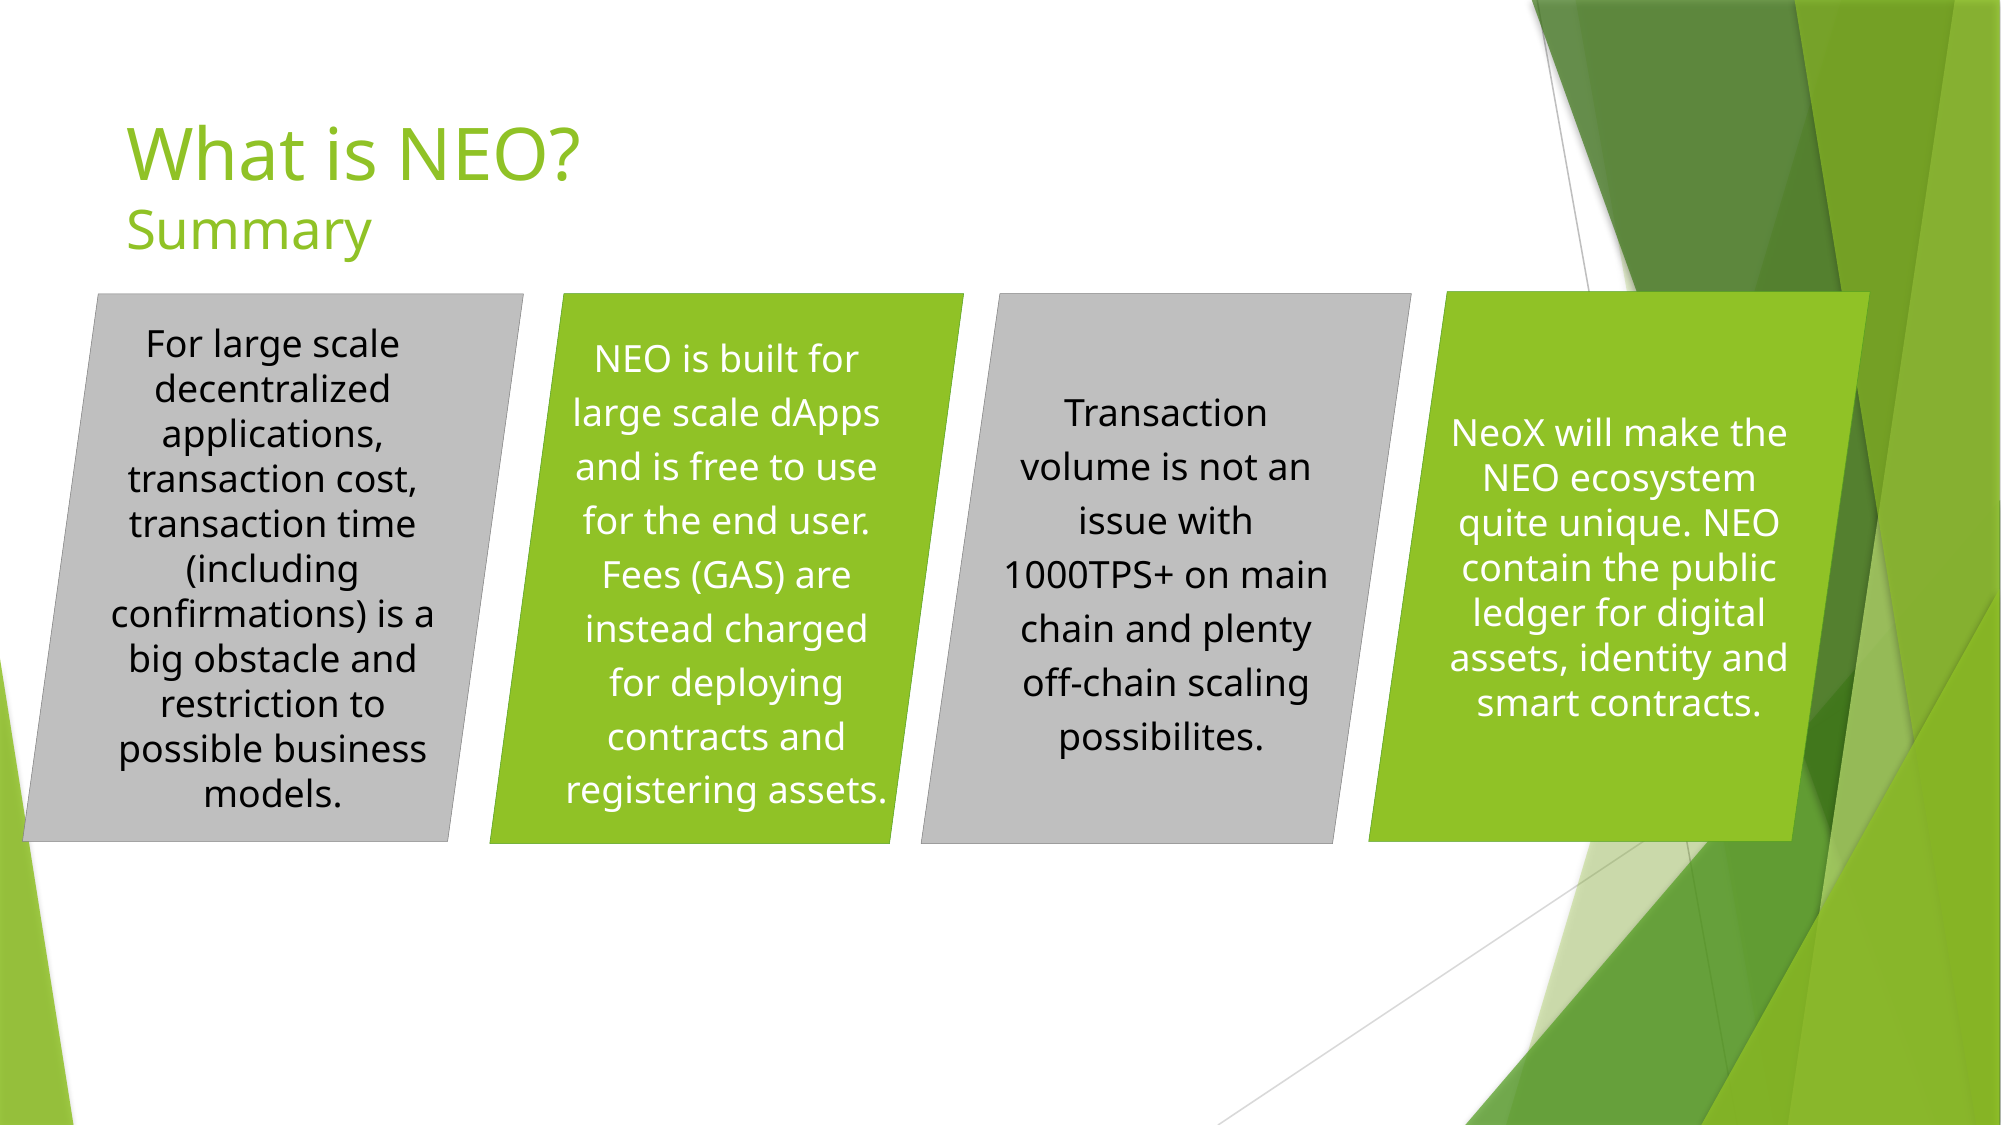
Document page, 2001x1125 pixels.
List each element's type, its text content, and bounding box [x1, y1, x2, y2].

text_box NeoX will make the NEO ecosystem quite unique. NEO contain the public ledger for digital assets, identity and smart contracts. [1368, 291, 1871, 842]
text_box For large scale decentralized applications, transaction cost, transaction time (including confirmations) is a big obstacle and restriction to possible business models. [22, 293, 524, 842]
text_box NEO is built for large scale dApps and is free to use for the end user. Fees (GAS) are instead charged for deploying contracts and registering assets. [489, 293, 964, 844]
text_box Transaction volume is not an issue with 1000TPS+ on main chain and plenty off-chain scaling possibilites. [921, 293, 1412, 844]
title What is NEO? Summary [111, 99, 1802, 268]
